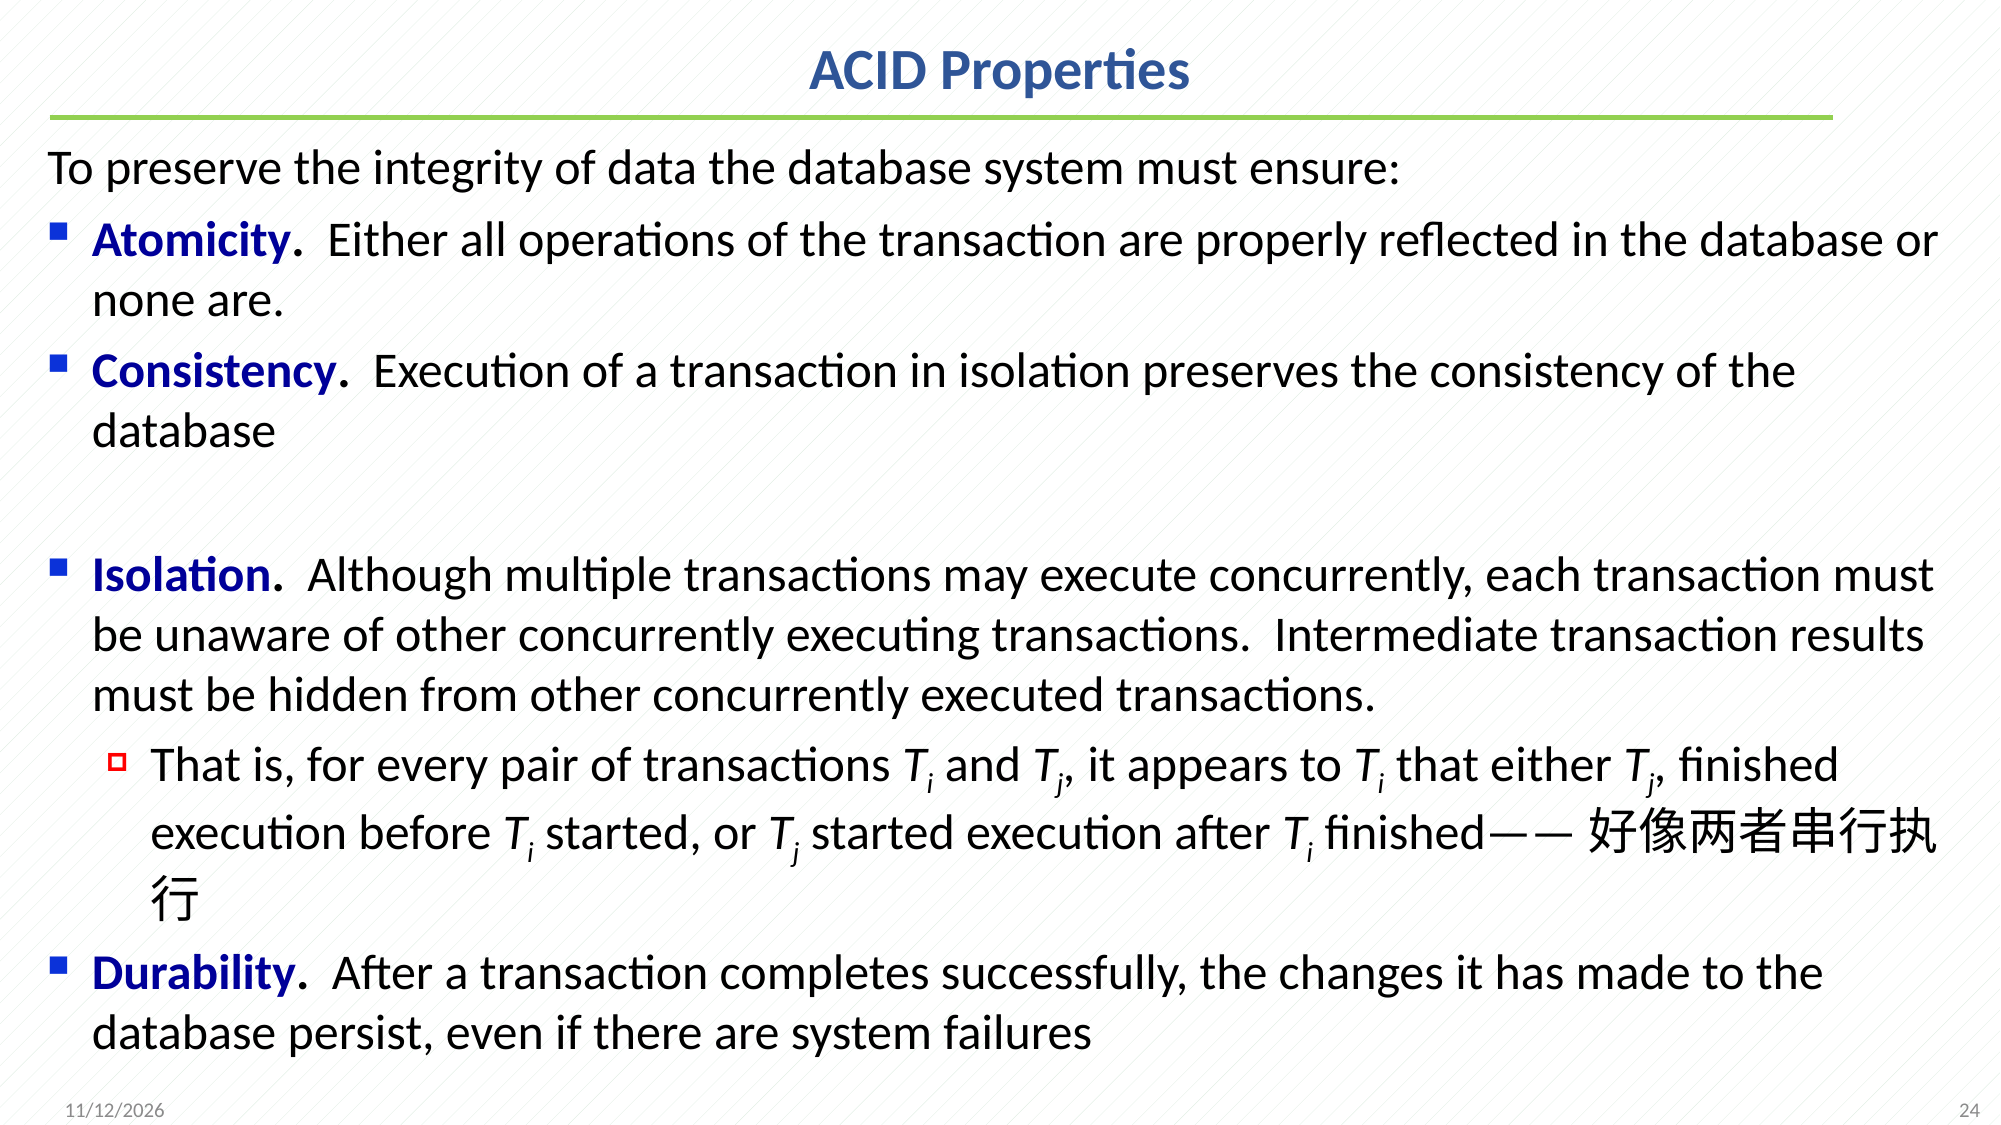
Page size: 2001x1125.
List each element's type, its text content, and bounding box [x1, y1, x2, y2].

title ACID Properties [50, 13, 1949, 126]
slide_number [49, 1079, 500, 1125]
slide_number 24 [1545, 1079, 1996, 1125]
list To preserve the integrity of data the database system must ensure: Atomicity. Either all operations of the transaction are properly reflected in the database or none are. Consistency. Execution of a transaction in isolation preserves the consistency of the database Isolation. Although multiple transactions may execute concurrently, each transaction must be unaware of other concurrently executing transactions. Intermediate transaction results must be hidden from other concurrently executed transactions. That is, for every pair of transactions Ti and Tj, it appears to Ti that either Tj, finished execution before Ti started, or Tj started execution after Ti finished——好像两者串行执行 Durability. After a transaction completes successfully, the changes it has made to the database persist, even if there are system failures [32, 126, 1974, 1081]
